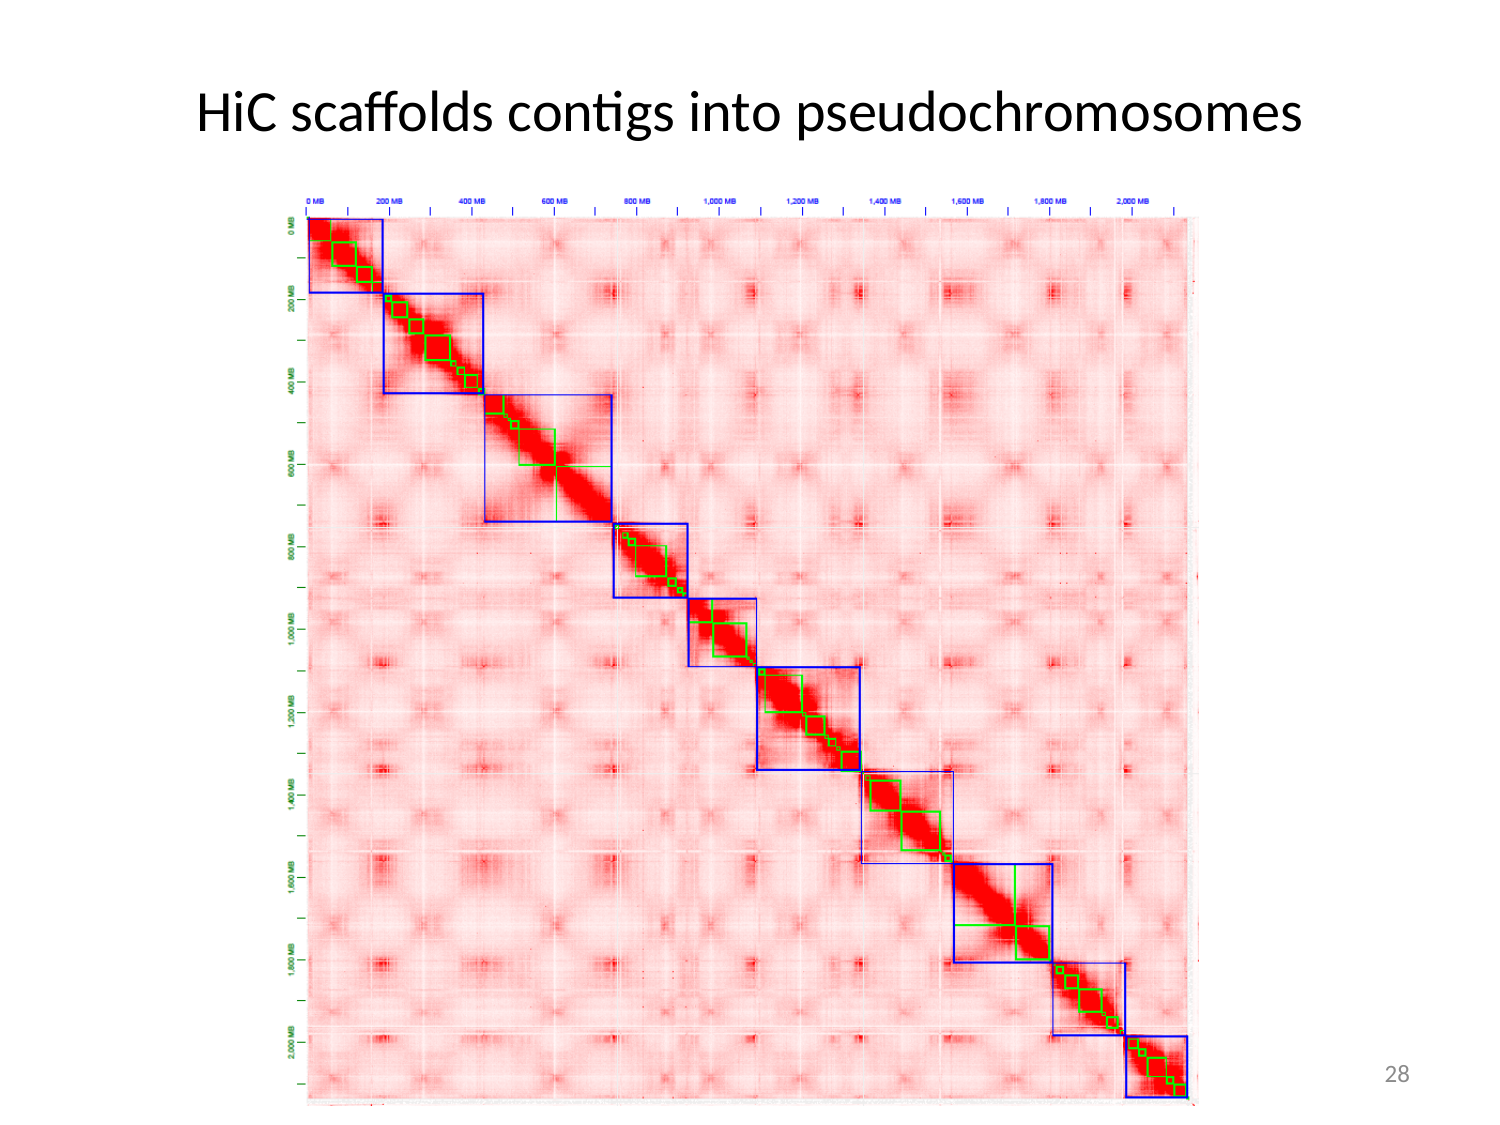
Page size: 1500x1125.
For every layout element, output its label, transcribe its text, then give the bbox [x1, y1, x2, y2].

title HiC scaffolds contigs into pseudochromosomes [75, 45, 1425, 172]
picture [281, 191, 1200, 1106]
slide_number 28 [1205, 1042, 1425, 1103]
